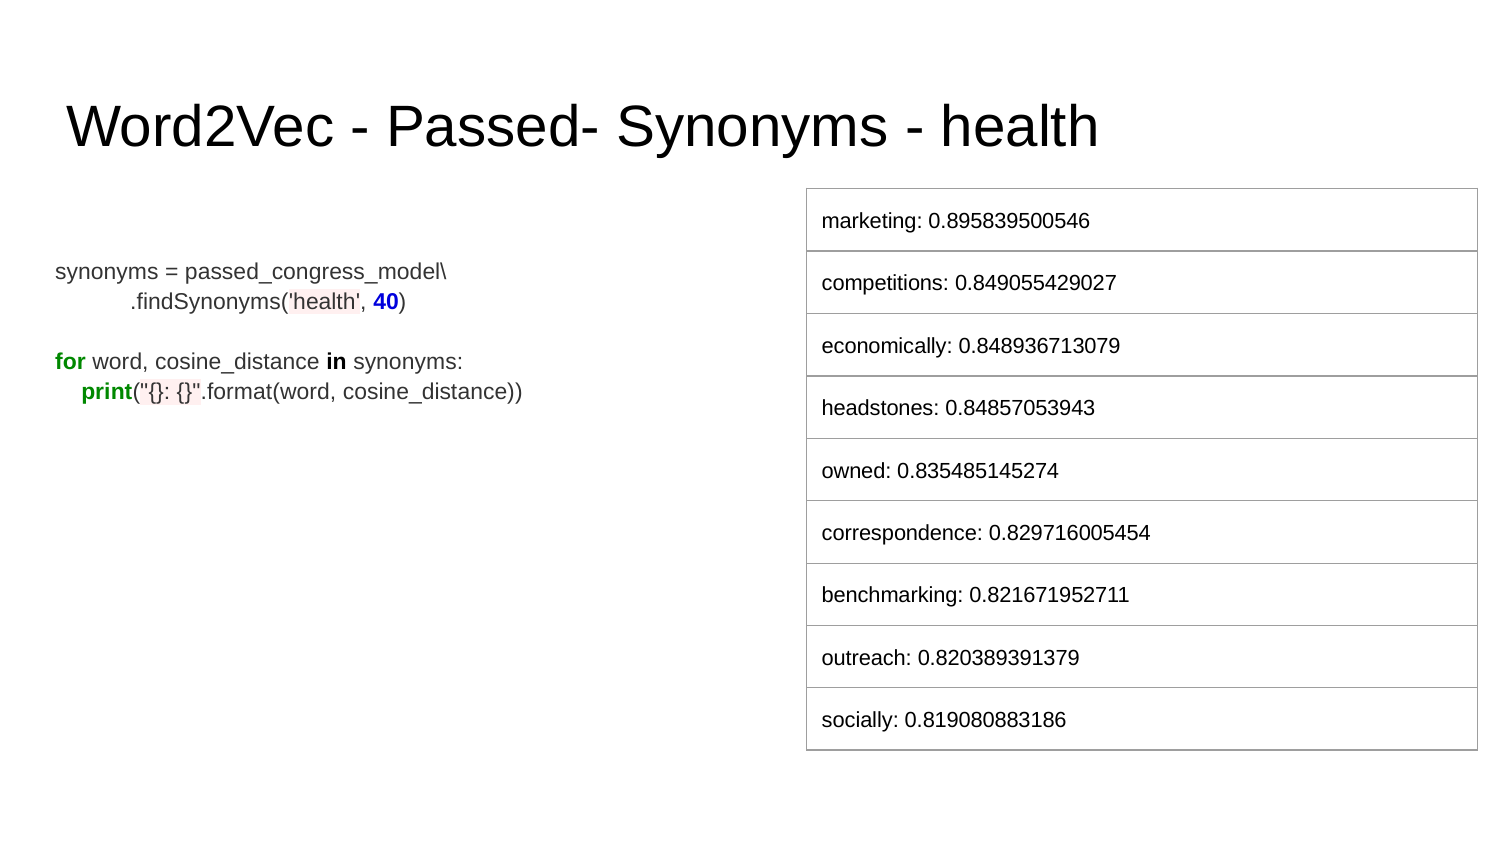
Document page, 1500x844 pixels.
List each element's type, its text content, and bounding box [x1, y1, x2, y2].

table_cell headstones: 0.84857053943 [807, 377, 1477, 438]
table_cell benchmarking: 0.821671952711 [807, 564, 1477, 625]
text_box synonyms = passed_congress_model\ .findSynonyms('health', 40) for word, cosine_distance in synonyms: print("{}: {}".format(word, cosine_distance)) [40, 188, 764, 470]
table_cell economically: 0.848936713079 [807, 314, 1477, 375]
title Word2Vec - Passed- Synonyms - health [51, 72, 1449, 167]
table_cell socially: 0.819080883186 [807, 688, 1477, 749]
table_cell competitions: 0.849055429027 [807, 252, 1477, 313]
table_header marketing: 0.895839500546 [807, 189, 1477, 250]
table_cell correspondence: 0.829716005454 [807, 501, 1477, 563]
table_cell outreach: 0.820389391379 [807, 626, 1477, 687]
table_cell owned: 0.835485145274 [807, 439, 1477, 500]
